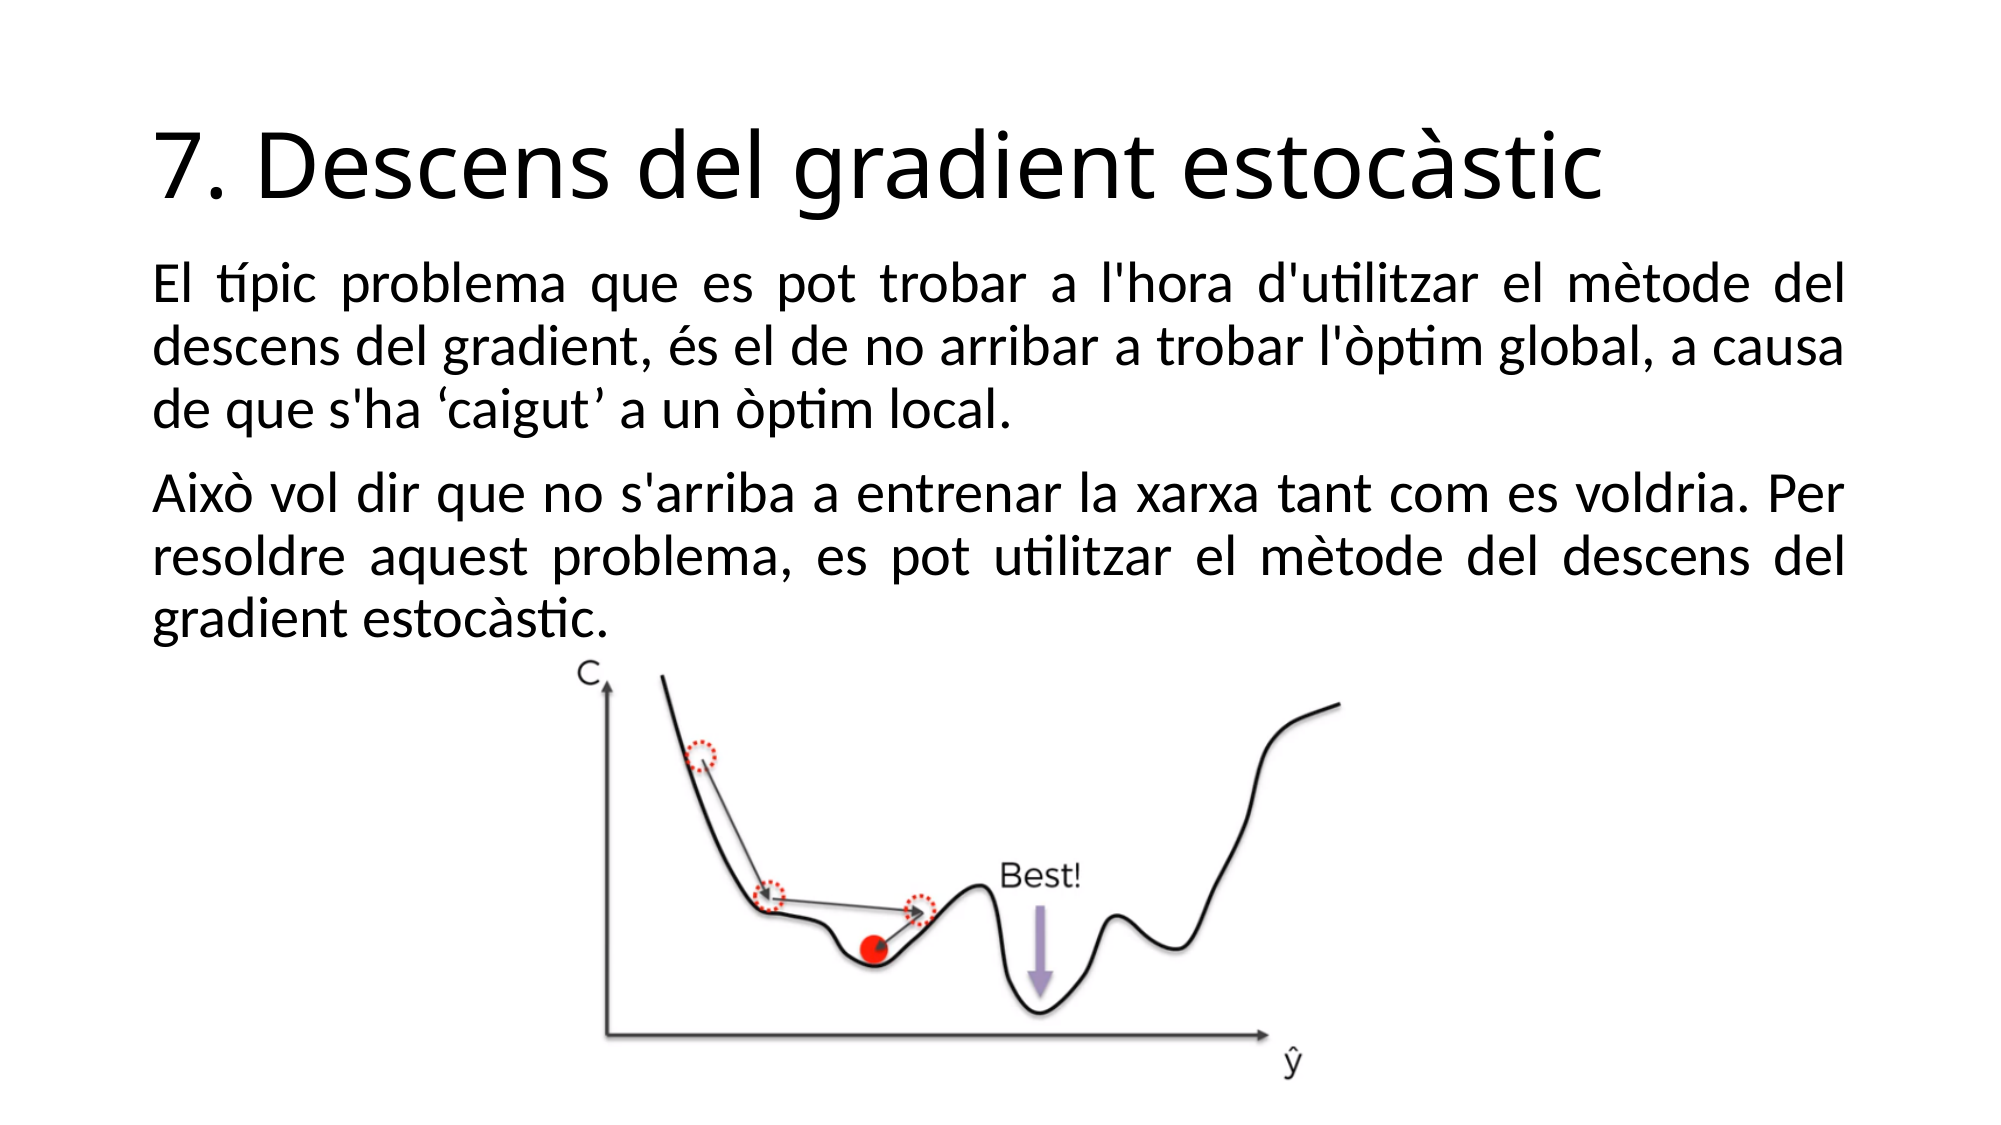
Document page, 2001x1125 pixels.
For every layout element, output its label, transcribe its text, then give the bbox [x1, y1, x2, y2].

list El típic problema que es pot trobar a l'hora d'utilitzar el mètode del descens del gradient, és el de no arribar a trobar l'òptim global, a causa de que s'ha ‘caigut’ a un òptim local. Això vol dir que no s'arriba a entrenar la xarxa tant com es voldria. Per resoldre aquest problema, es pot utilitzar el mètode del descens del gradient estocàstic. [137, 245, 1863, 1008]
picture [570, 639, 1363, 1098]
title 7. Descens del gradient estocàstic [137, 59, 1863, 245]
